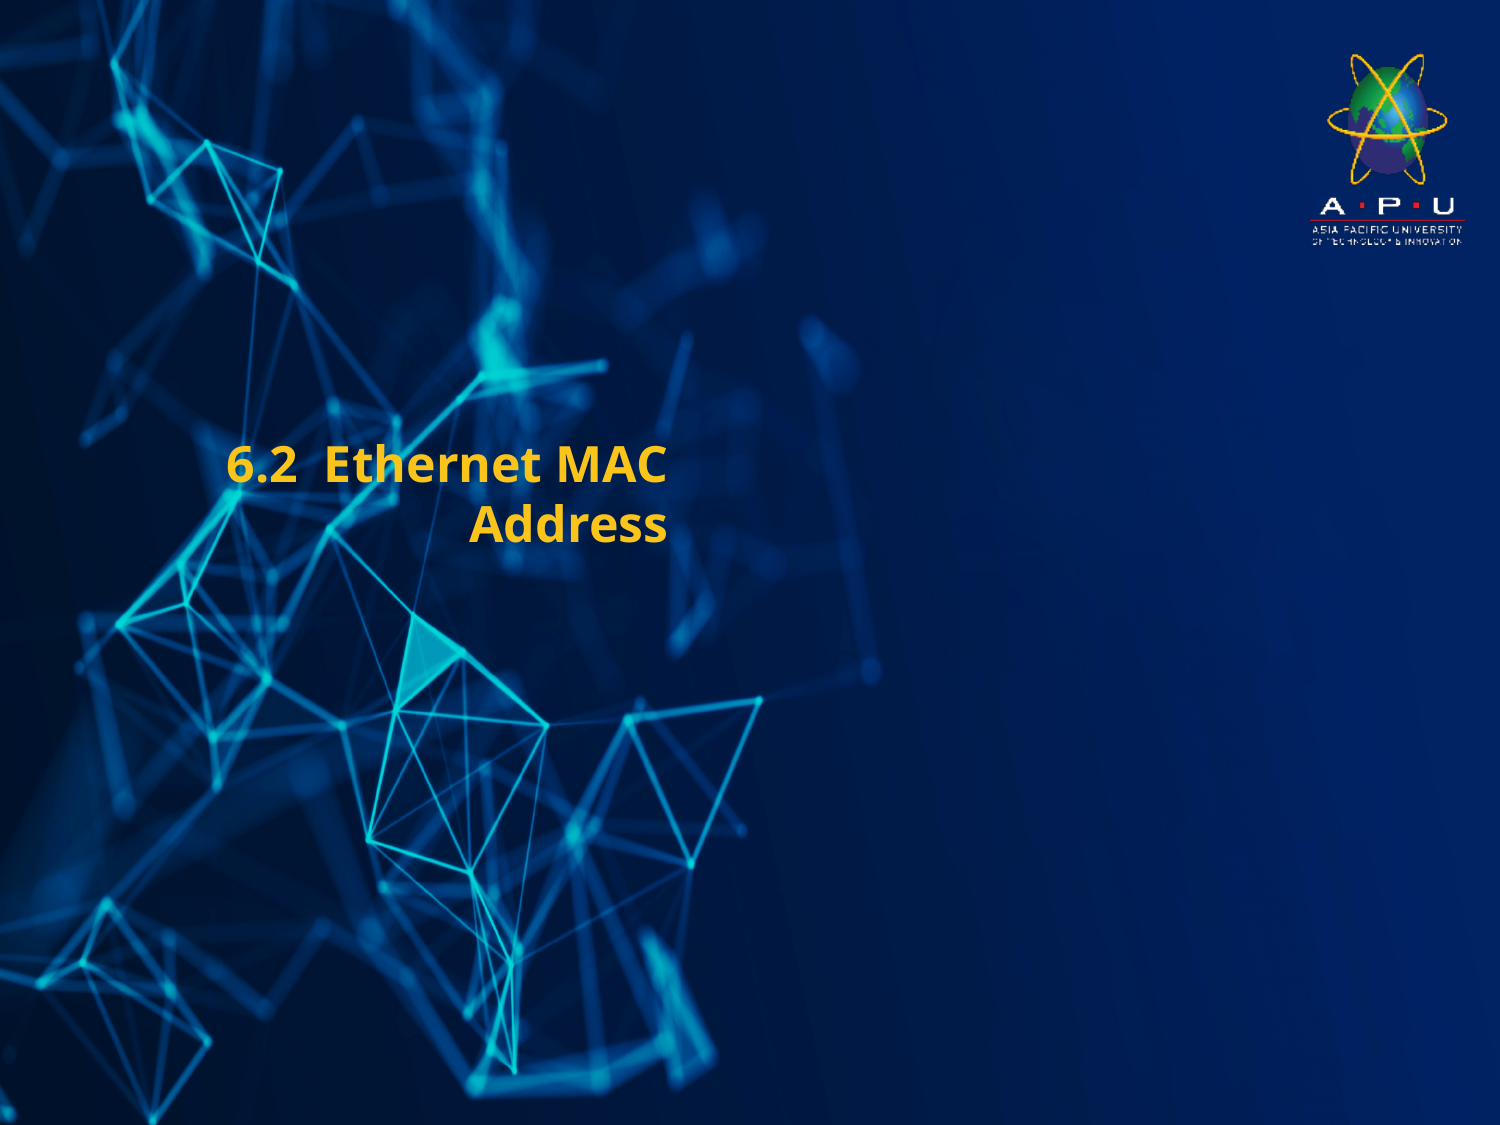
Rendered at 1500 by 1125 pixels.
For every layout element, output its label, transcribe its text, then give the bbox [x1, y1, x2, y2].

title 6.2 Ethernet MAC Address [51, 371, 684, 615]
picture [0, 0, 1499, 1125]
